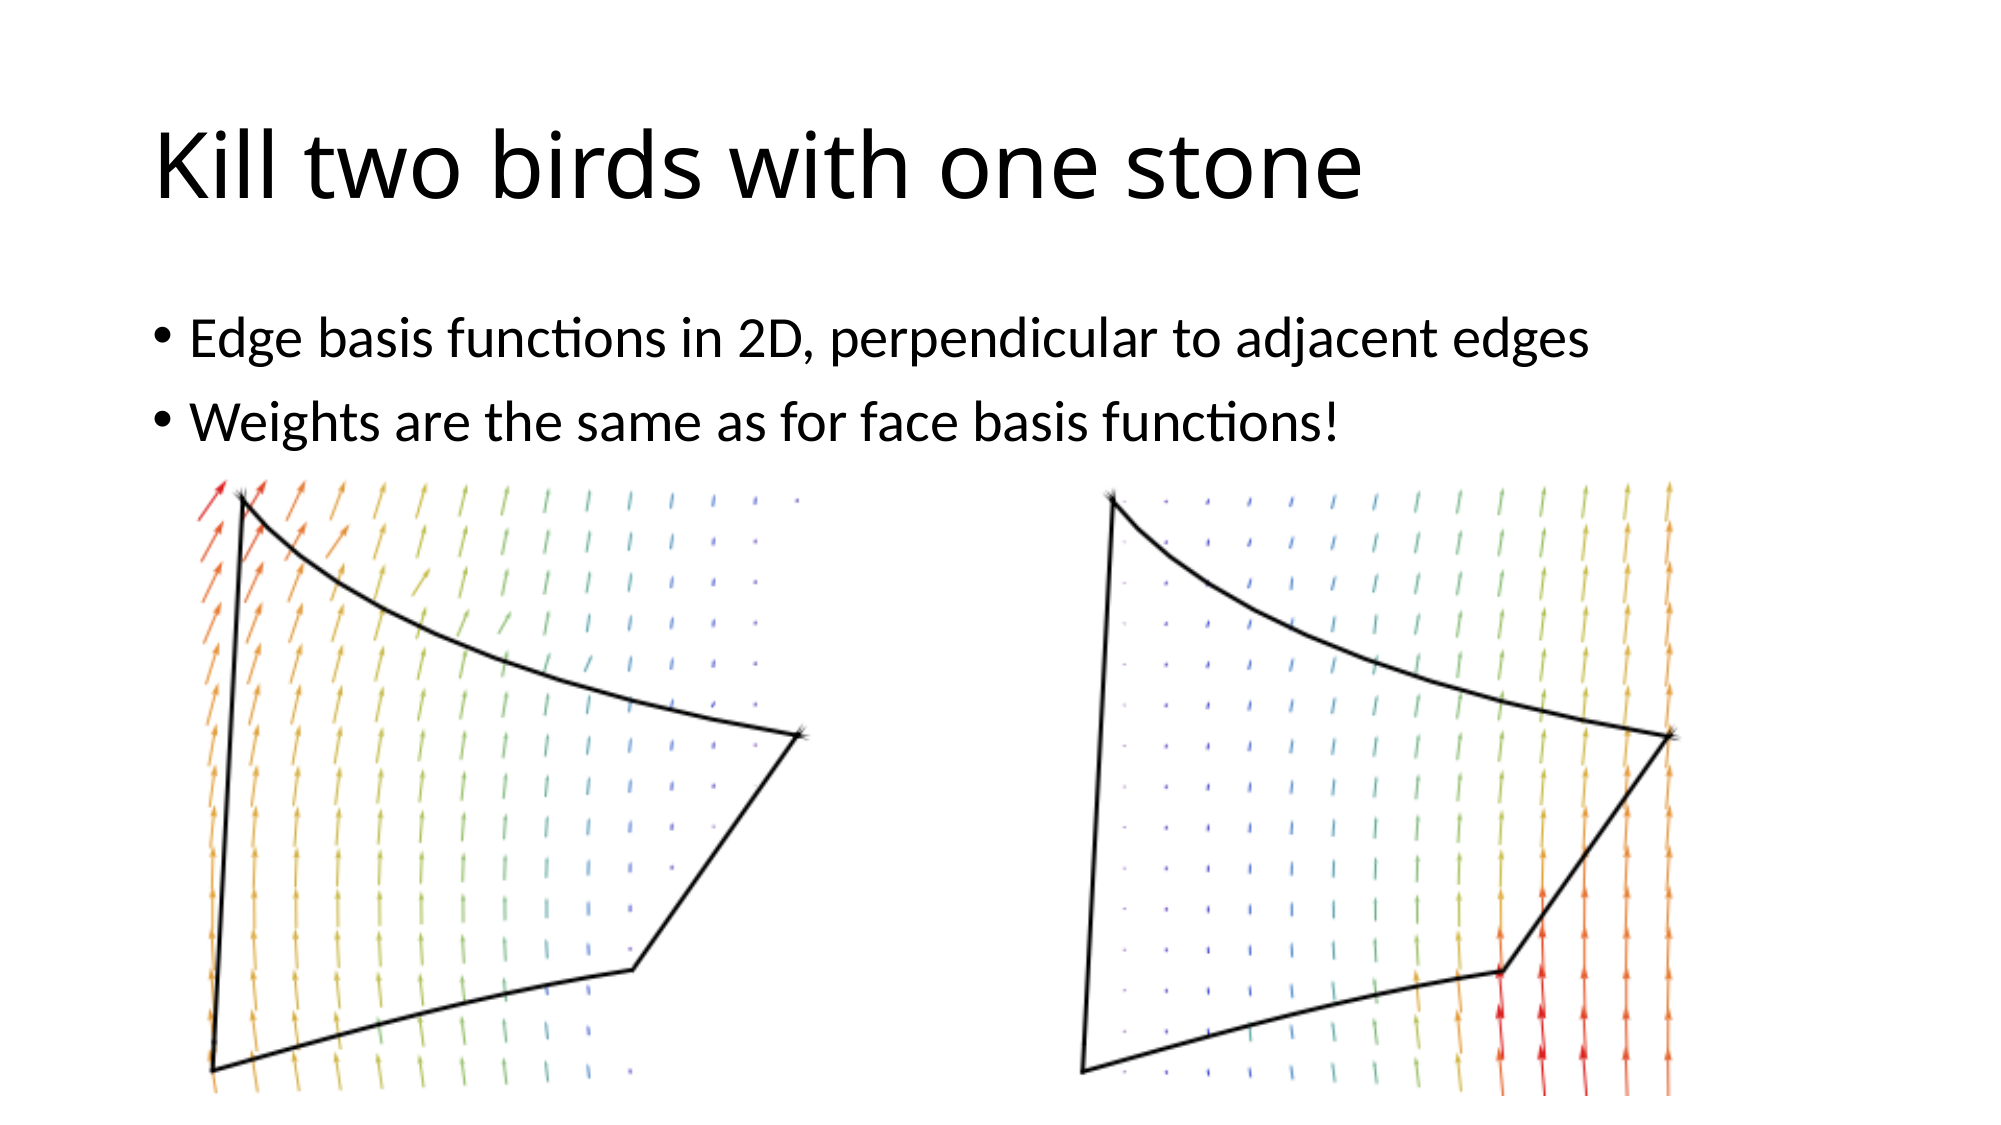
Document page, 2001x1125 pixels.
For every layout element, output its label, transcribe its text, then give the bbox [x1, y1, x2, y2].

picture [195, 474, 816, 1096]
picture [1064, 474, 1686, 1096]
title Kill two birds with one stone [137, 59, 1863, 278]
list Edge basis functions in 2D, perpendicular to adjacent edges Weights are the same as for face basis functions! [137, 299, 1863, 1014]
